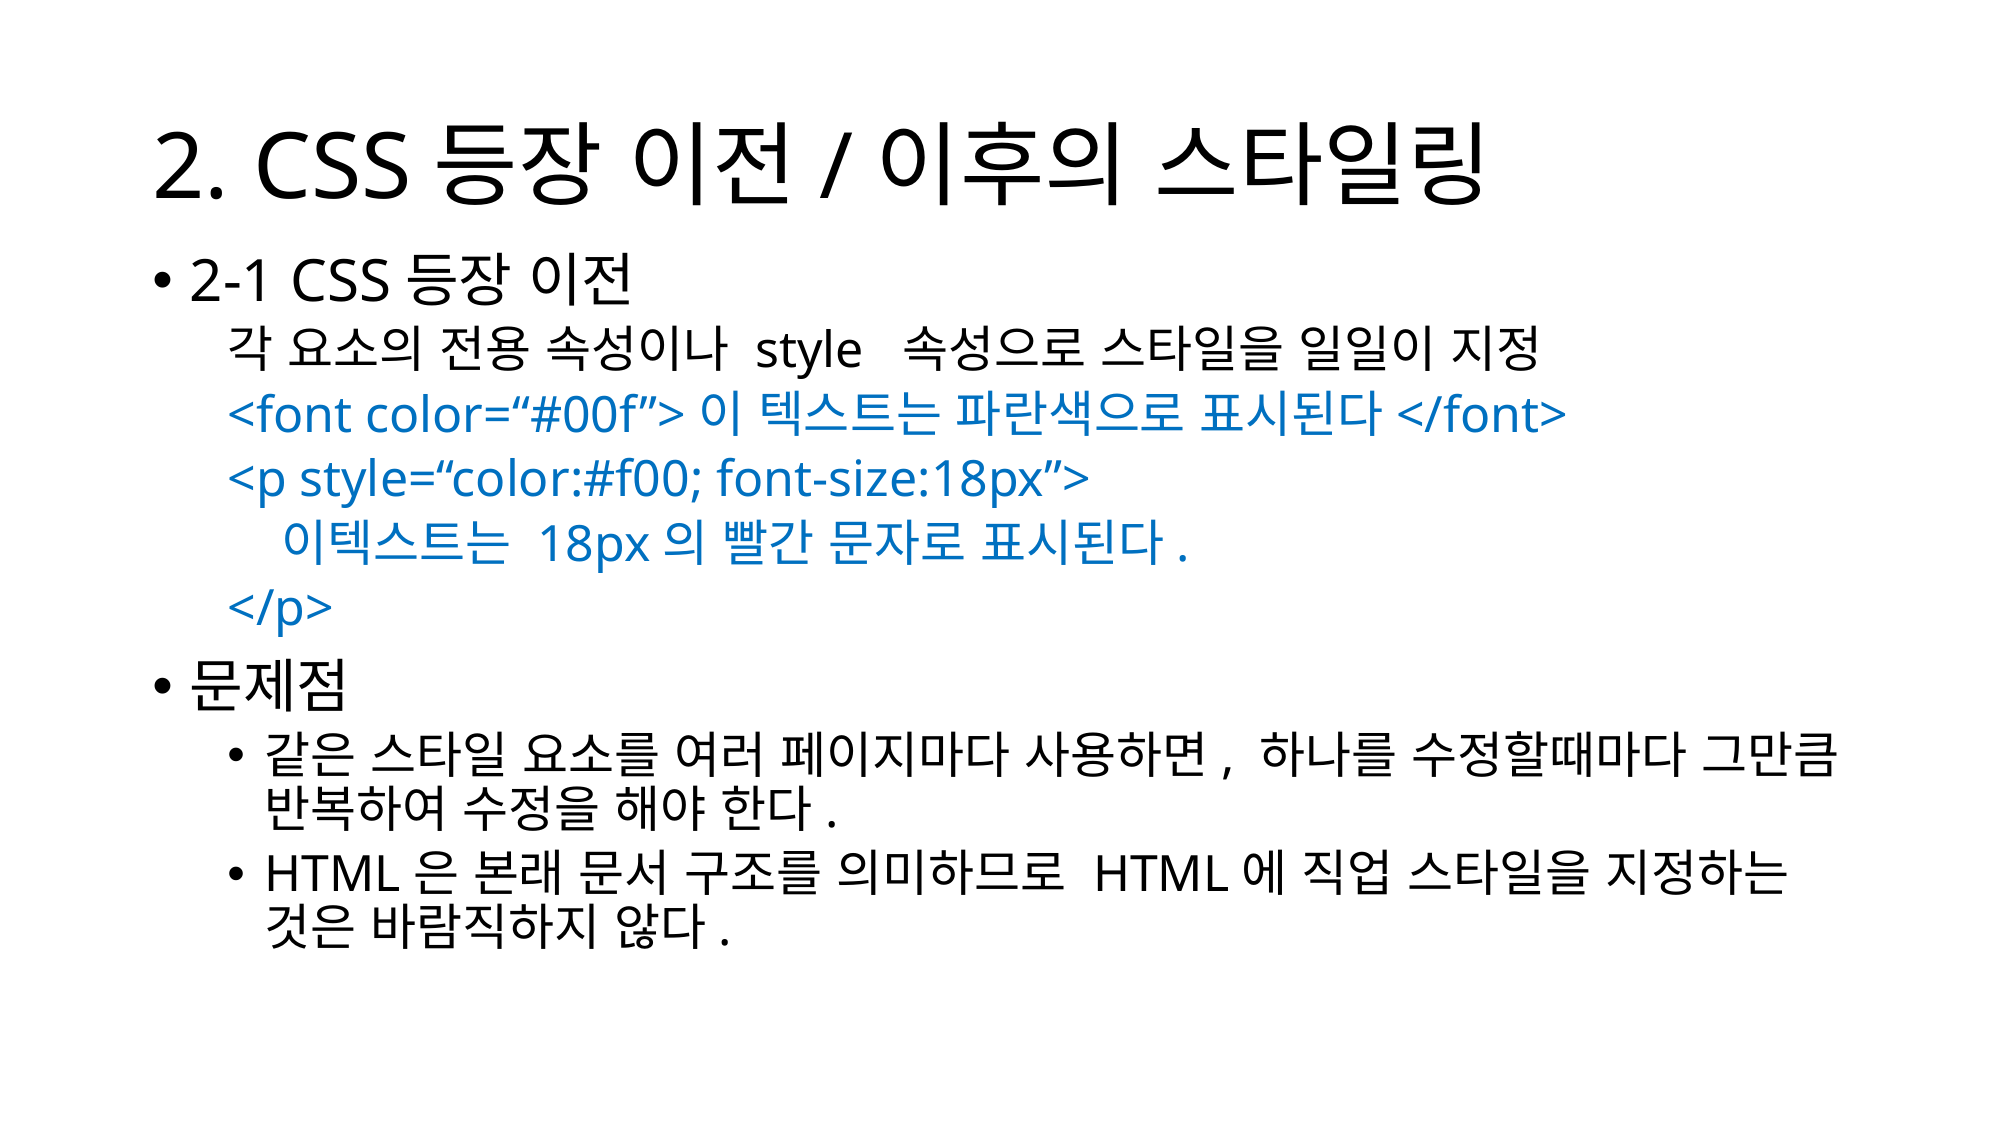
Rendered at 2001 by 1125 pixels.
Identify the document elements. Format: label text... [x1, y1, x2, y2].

list 2-1 CSS등장 이전 각 요소의 전용 속성이나 style 속성으로 스타일을 일일이 지정 <font color=“#00f”>이 텍스트는 파란색으로 표시된다</font> <p style=“color:#f00; font-size:18px”> 이텍스트는 18px의 빨간 문자로 표시된다. </p> 문제점 같은 스타일 요소를 여러 페이지마다 사용하면, 하나를 수정할때마다 그만큼 반복하여 수정을 해야 한다. HTML은 본래 문서 구조를 의미하므로 HTML에 직업 스타일을 지정하는 것은 바람직하지 않다. [137, 244, 1863, 1064]
title 2. CSS등장 이전/이후의 스타일링 [137, 59, 1863, 244]
